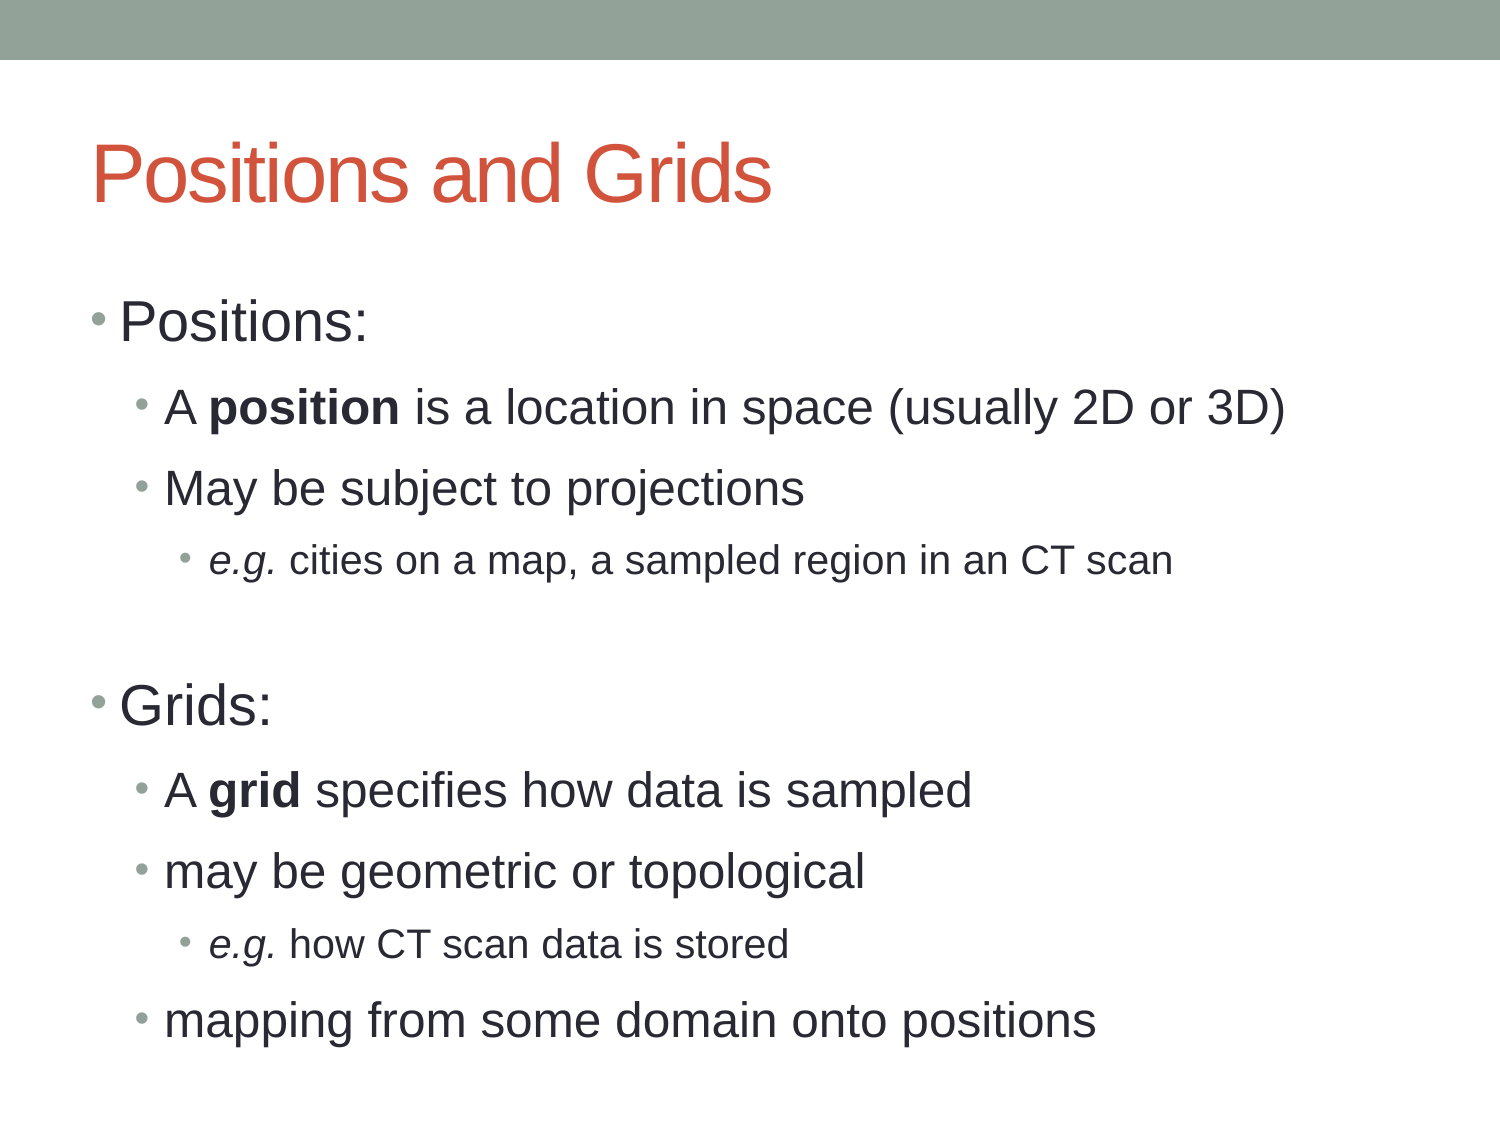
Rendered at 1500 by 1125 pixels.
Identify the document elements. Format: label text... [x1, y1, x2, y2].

title Positions and Grids [75, 87, 1425, 250]
list Positions: A position is a location in space (usually 2D or 3D) May be subject to projections e.g. cities on a map, a sampled region in an CT scan Grids: A grid specifies how data is sampled may be geometric or topological e.g. how CT scan data is stored mapping from some domain onto positions [75, 262, 1425, 1063]
